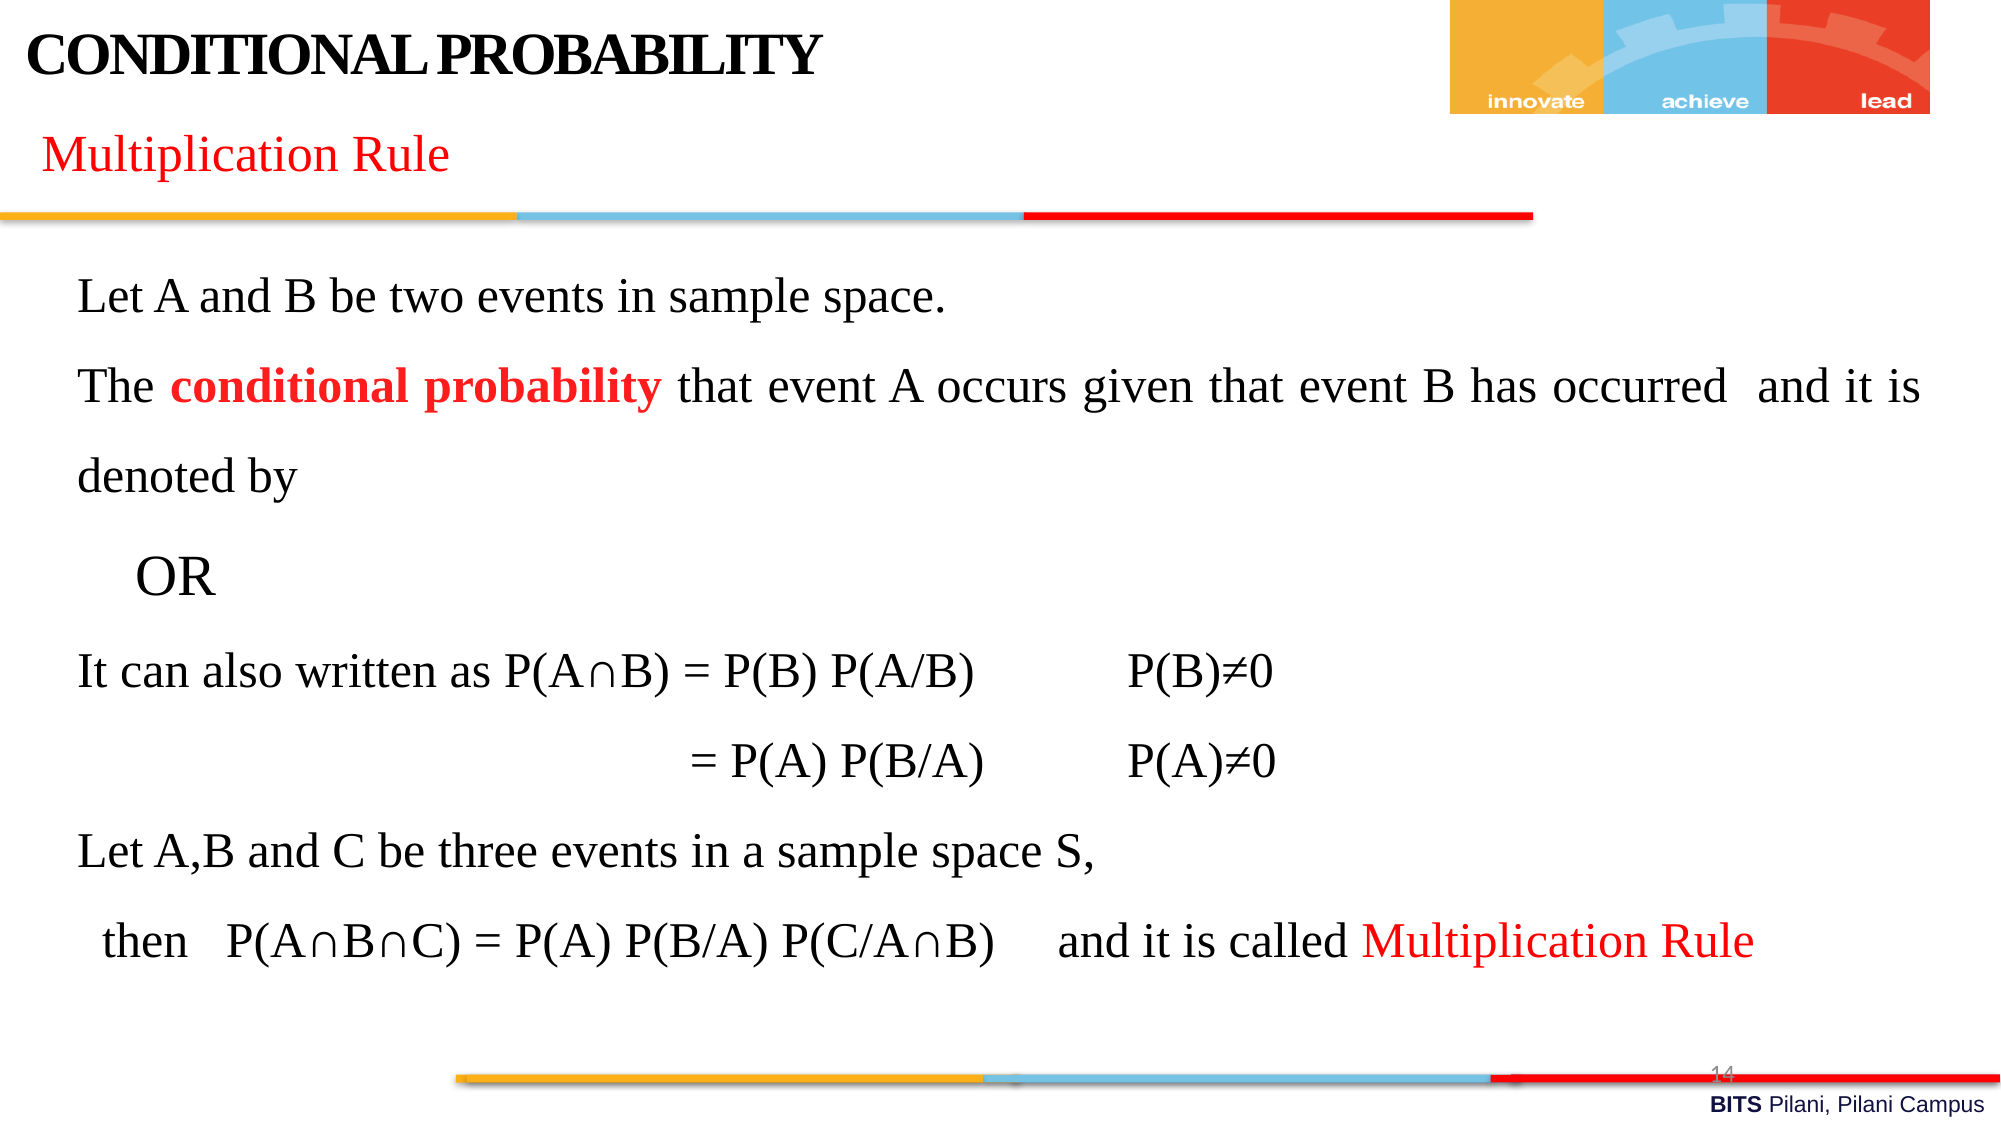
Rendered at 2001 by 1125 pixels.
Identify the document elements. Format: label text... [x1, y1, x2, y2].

list CONDITIONAL PROBABILITY [0, 0, 1034, 113]
picture [1449, 0, 1930, 114]
slide_number 14 [1400, 1042, 1750, 1103]
text_box Multiplication Rule [26, 112, 1036, 190]
